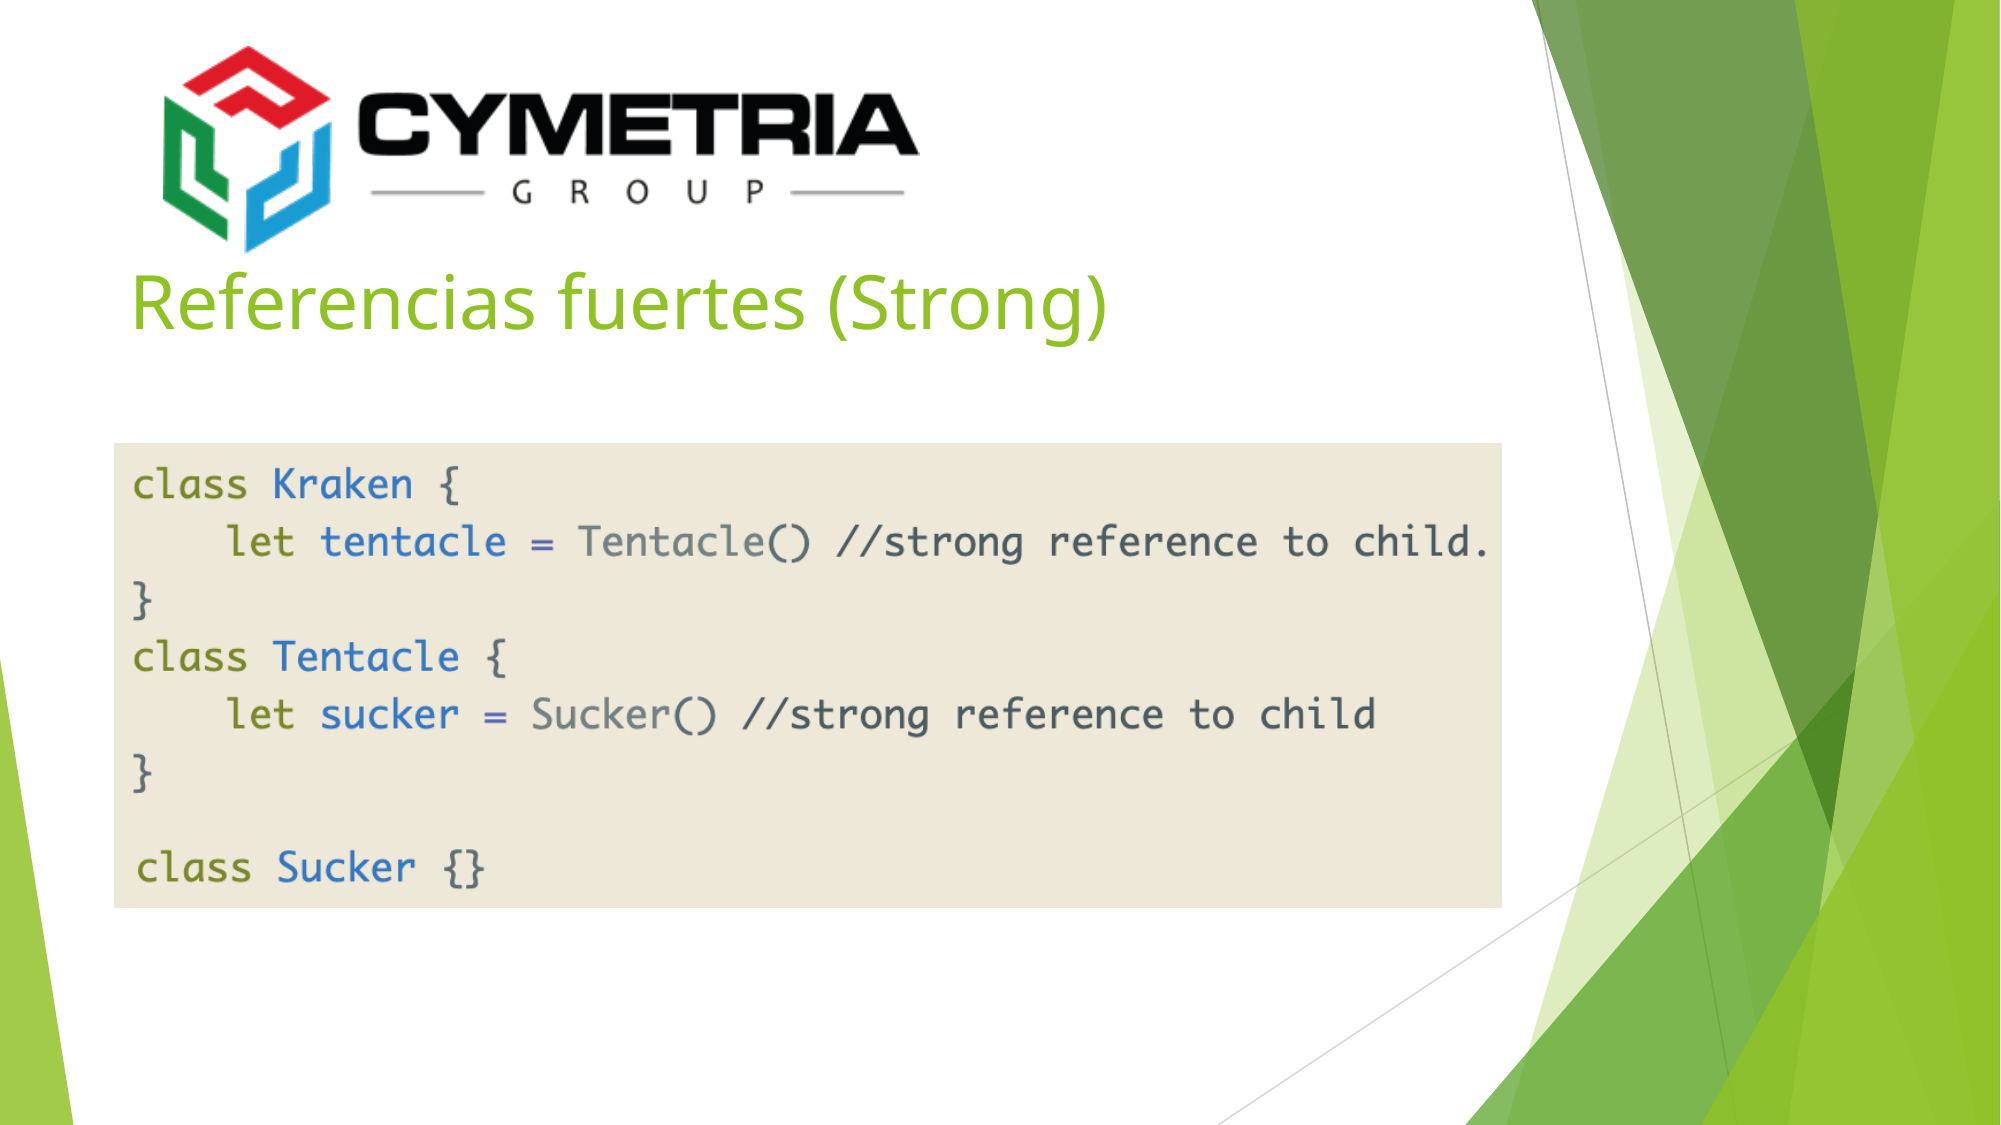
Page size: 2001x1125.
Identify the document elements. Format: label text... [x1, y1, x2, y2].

title Referencias fuertes (Strong) [114, 246, 1567, 345]
picture [114, 443, 1502, 909]
picture [162, 46, 920, 255]
